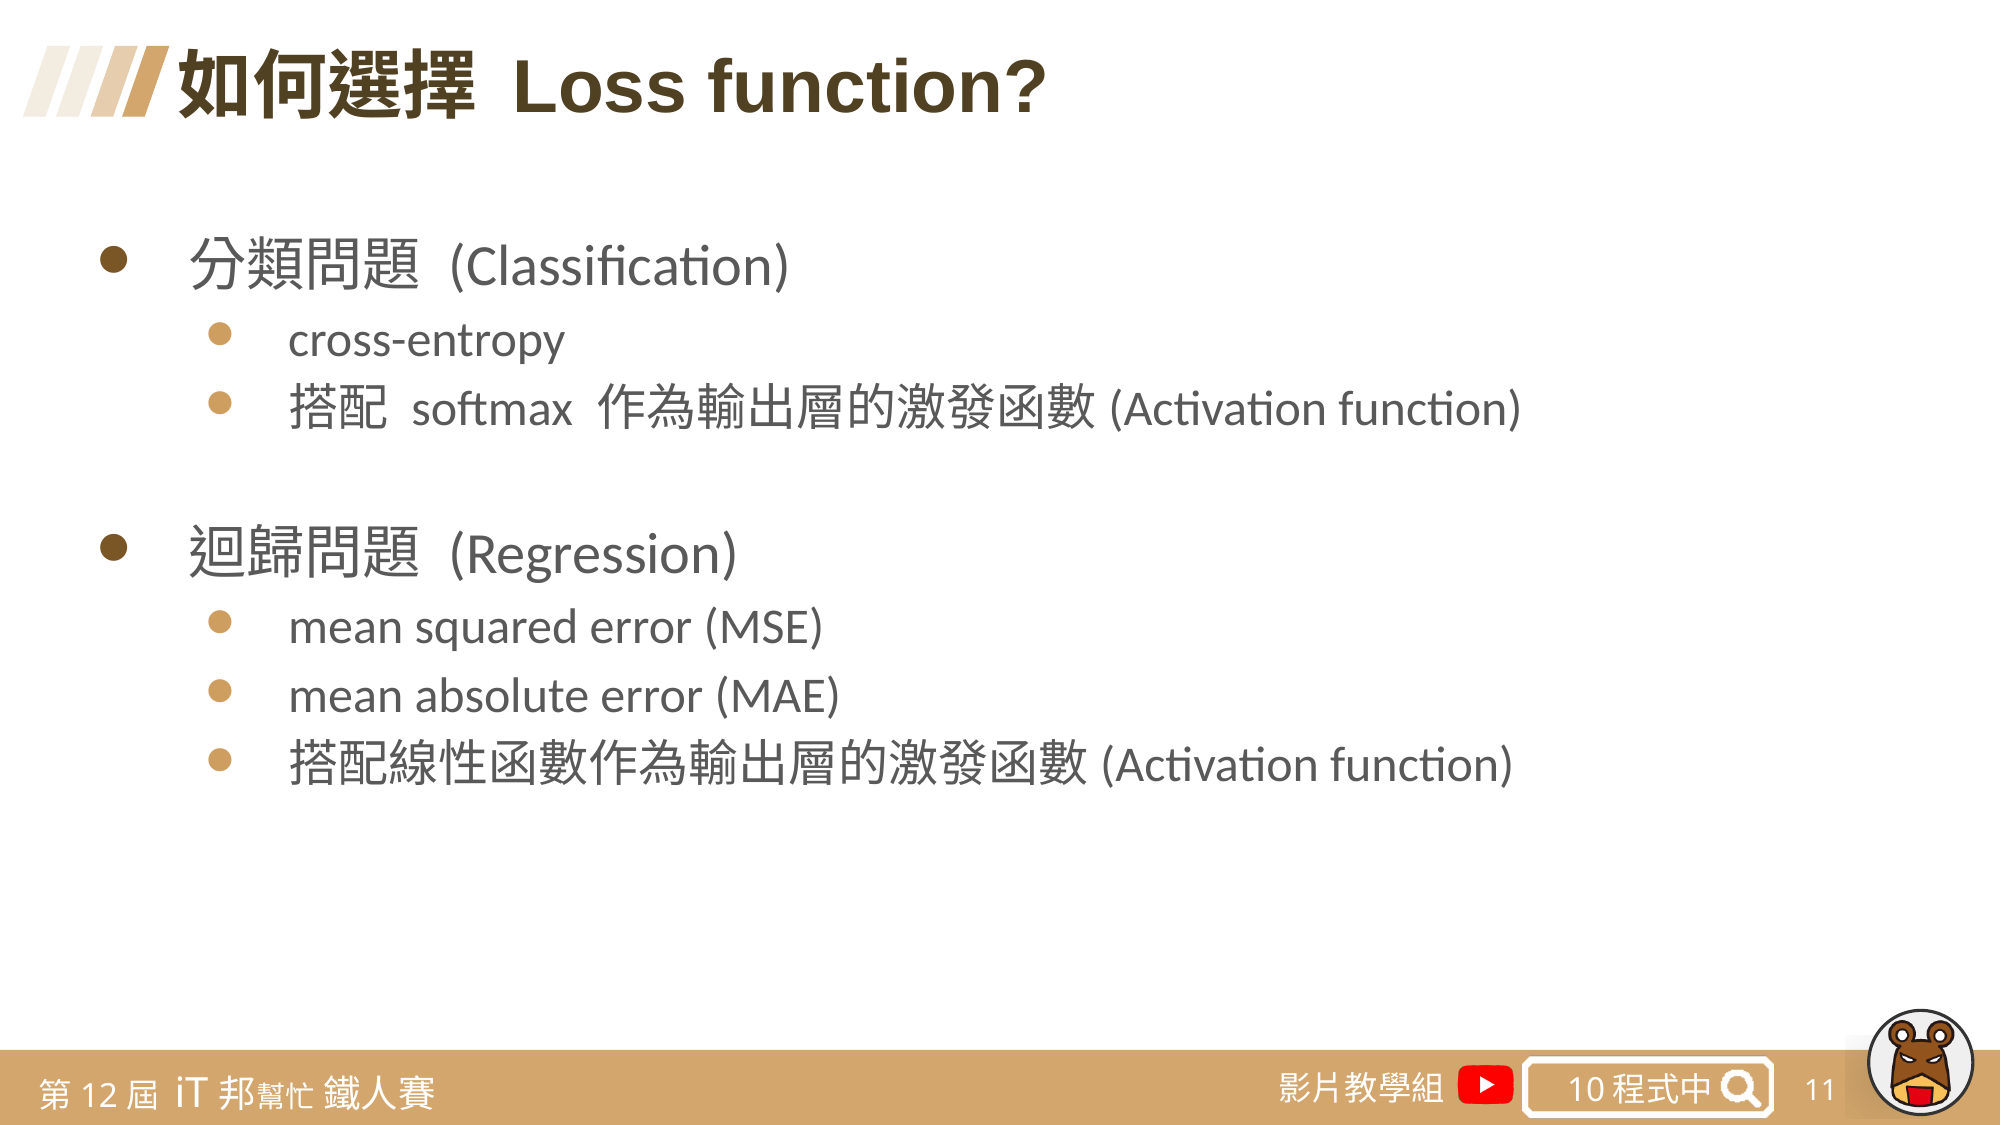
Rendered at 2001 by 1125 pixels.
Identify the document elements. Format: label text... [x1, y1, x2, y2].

picture [1871, 1012, 1971, 1112]
picture [1410, 962, 1774, 1125]
list 如何選擇 Loss function? [162, 40, 1691, 138]
text_box 分類問題 (Classification) cross-entropy 搭配 softmax 作為輸出層的激發函數(Activation function) 迴歸問題 (Regression) mean squared error (MSE) mean absolute error (MAE) 搭配線性函數作為輸出層的激發函數(Activation function) [68, 196, 1932, 938]
